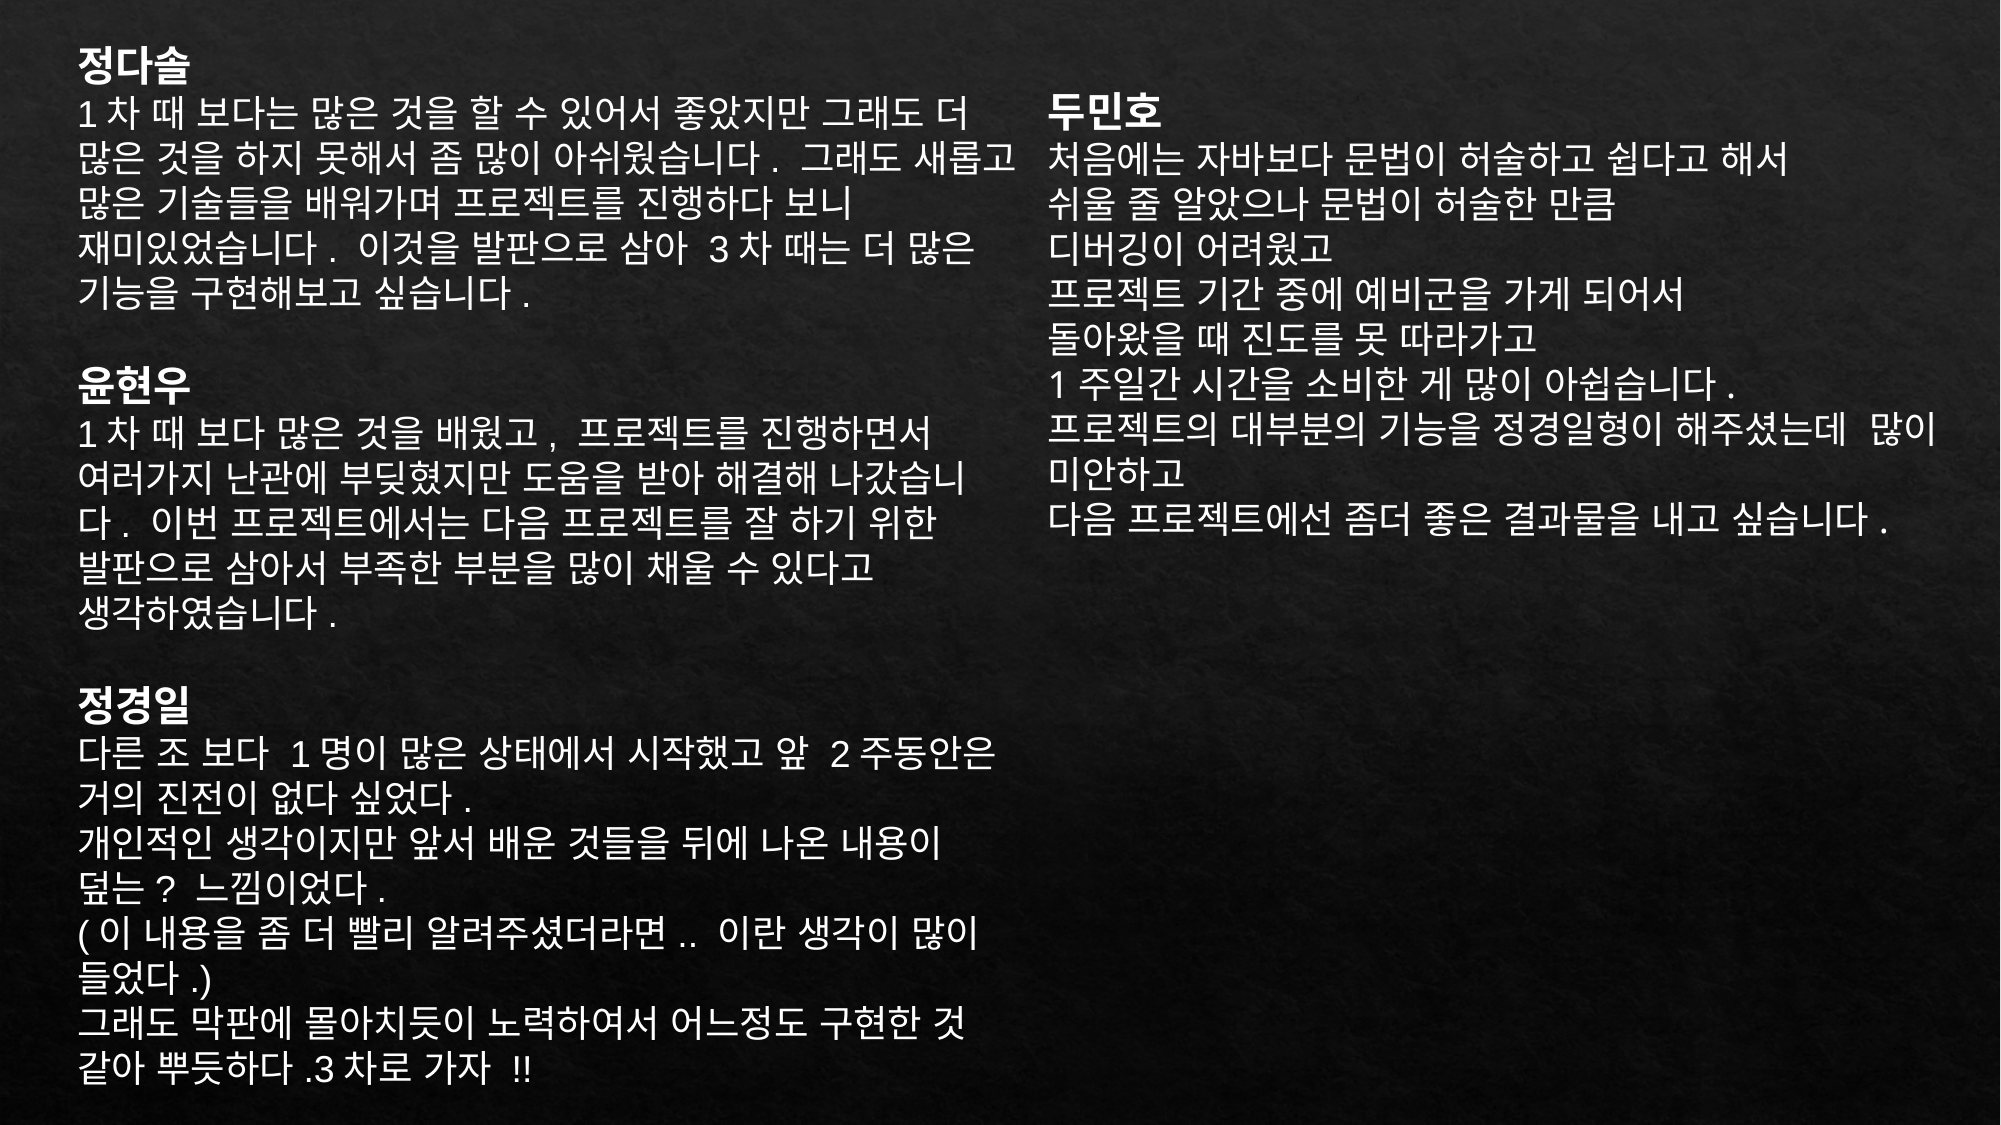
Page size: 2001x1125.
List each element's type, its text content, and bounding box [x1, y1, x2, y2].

text_box 정다솔 1차 때 보다는 많은 것을 할 수 있어서 좋았지만 그래도 더 많은 것을 하지 못해서 좀 많이 아쉬웠습니다. 그래도 새롭고 많은 기술들을 배워가며 프로젝트를 진행하다 보니 재미있었습니다. 이것을 발판으로 삼아 3차 때는 더 많은 기능을 구현해보고 싶습니다. 윤현우 1차 때 보다 많은 것을 배웠고, 프로젝트를 진행하면서 여러가지 난관에 부딪혔지만 도움을 받아 해결해 나갔습니다. 이번 프로젝트에서는 다음 프로젝트를 잘 하기 위한 발판으로 삼아서 부족한 부분을 많이 채울 수 있다고 생각하였습니다. 정경일 다른 조 보다 1명이 많은 상태에서 시작했고 앞 2주동안은 거의 진전이 없다 싶었다. 개인적인 생각이지만 앞서 배운 것들을 뒤에 나온 내용이 덮는? 느낌이었다. (이 내용을 좀 더 빨리 알려주셨더라면.. 이란 생각이 많이 들었다.) 그래도 막판에 몰아치듯이 노력하여서 어느정도 구현한 것 같아 뿌듯하다.3차로 가자 !! [62, 32, 1033, 1098]
text_box 두민호 처음에는 자바보다 문법이 허술하고 쉽다고 해서 쉬울 줄 알았으나 문법이 허술한 만큼 디버깅이 어려웠고 프로젝트 기간 중에 예비군을 가게 되어서 돌아왔을 때 진도를 못 따라가고 1주일간 시간을 소비한 게 많이 아쉽습니다. 프로젝트의 대부분의 기능을 정경일형이 해주셨는데 많이 미안하고 다음 프로젝트에선 좀더 좋은 결과물을 내고 싶습니다. [1032, 78, 1967, 549]
